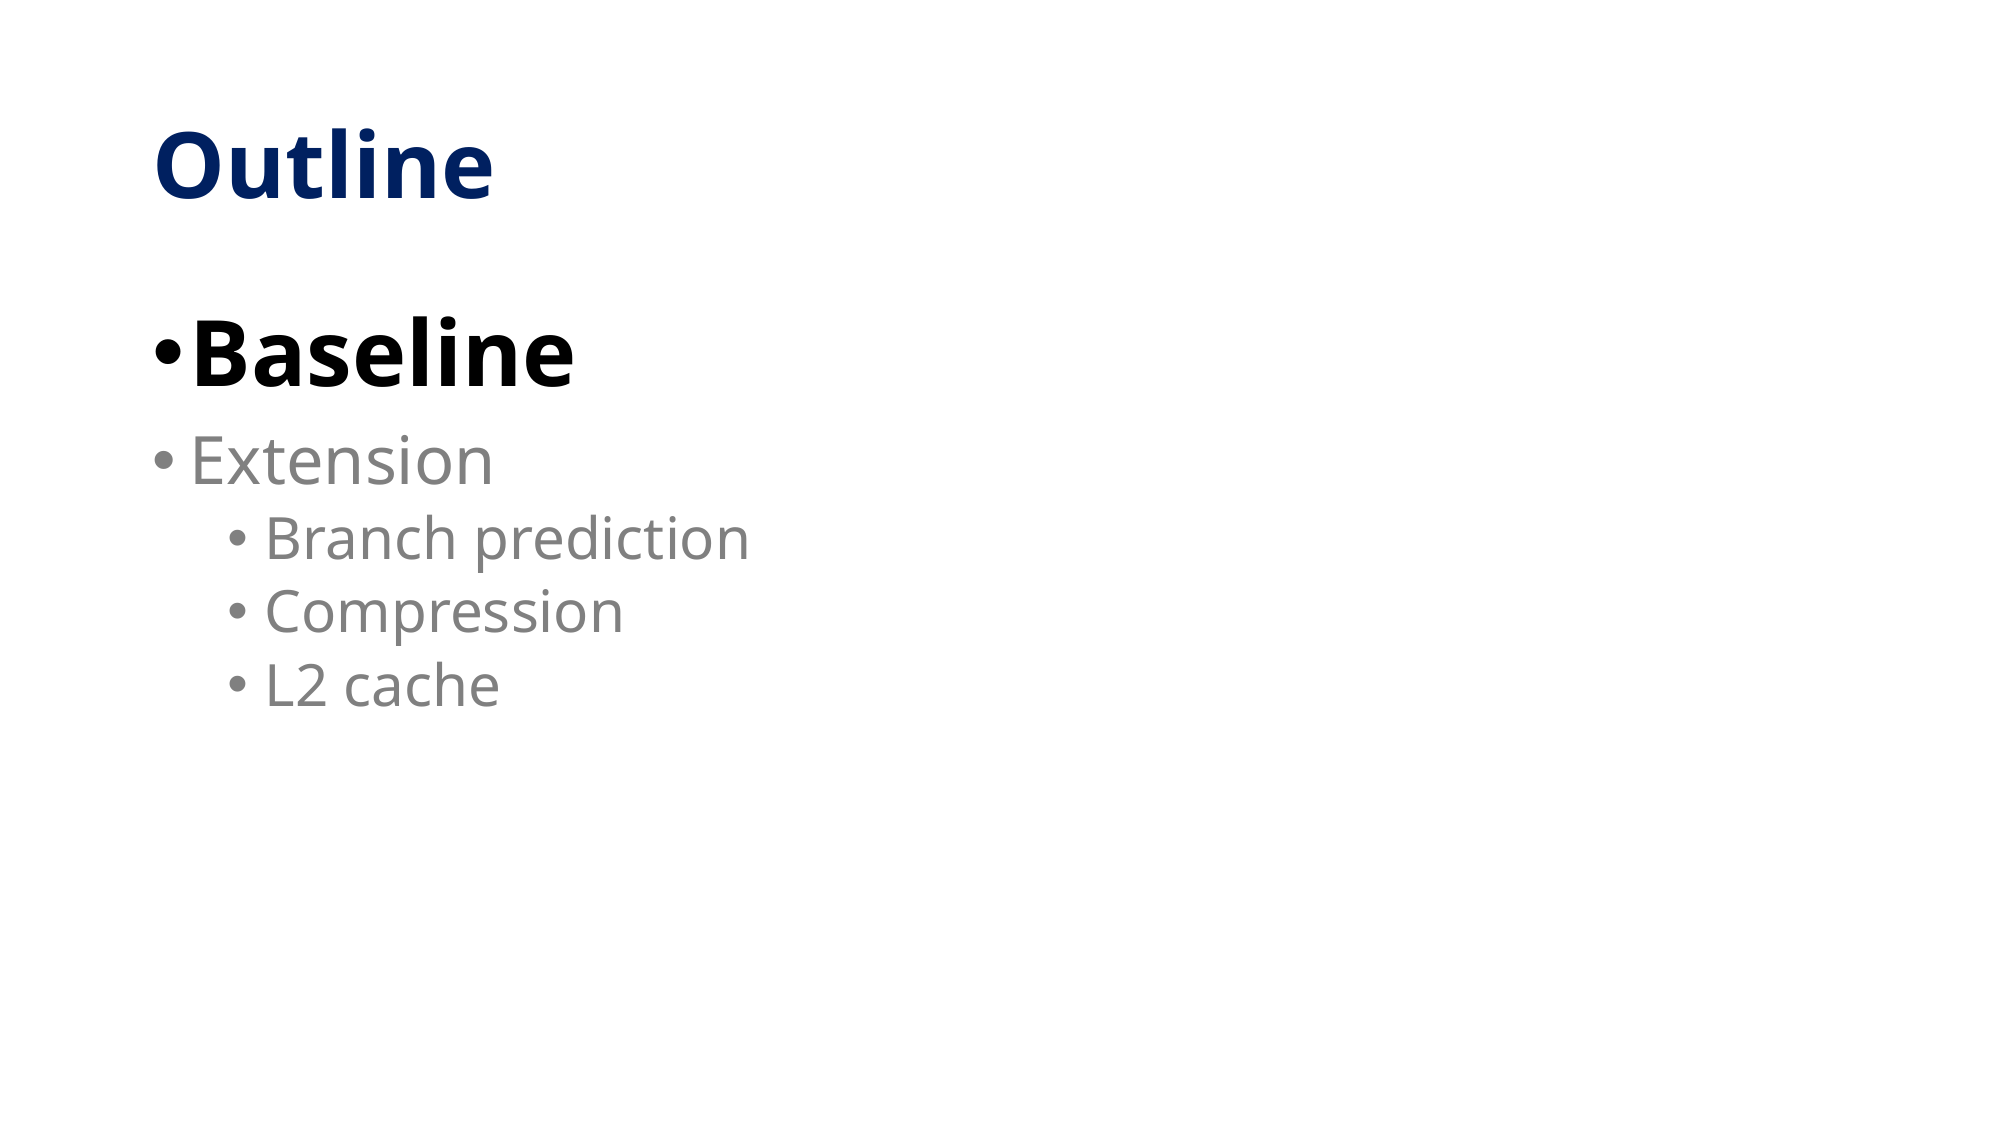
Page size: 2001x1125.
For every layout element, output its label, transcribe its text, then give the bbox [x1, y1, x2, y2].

title Outline [137, 59, 1863, 278]
list Baseline Extension Branch prediction Compression L2 cache [137, 299, 1863, 1014]
